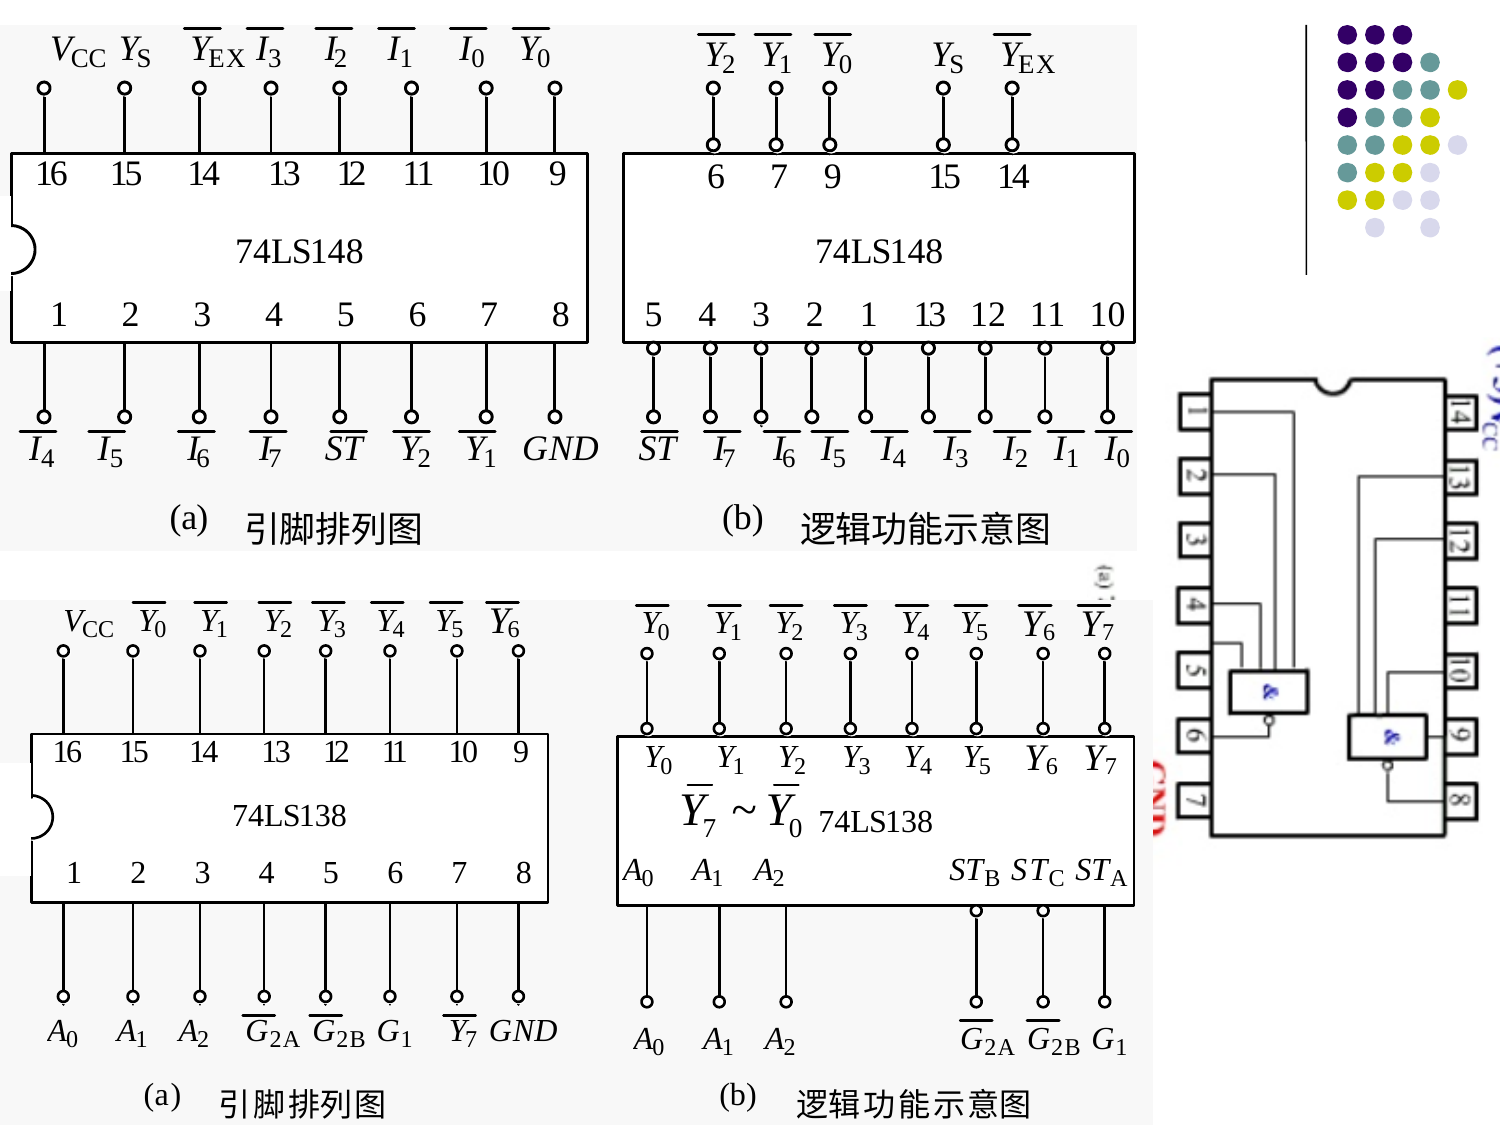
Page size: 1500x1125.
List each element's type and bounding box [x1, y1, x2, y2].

text_box [674, 774, 812, 849]
text_box [0, 599, 1153, 1125]
picture [1046, 337, 1500, 870]
text_box [0, 25, 1138, 552]
